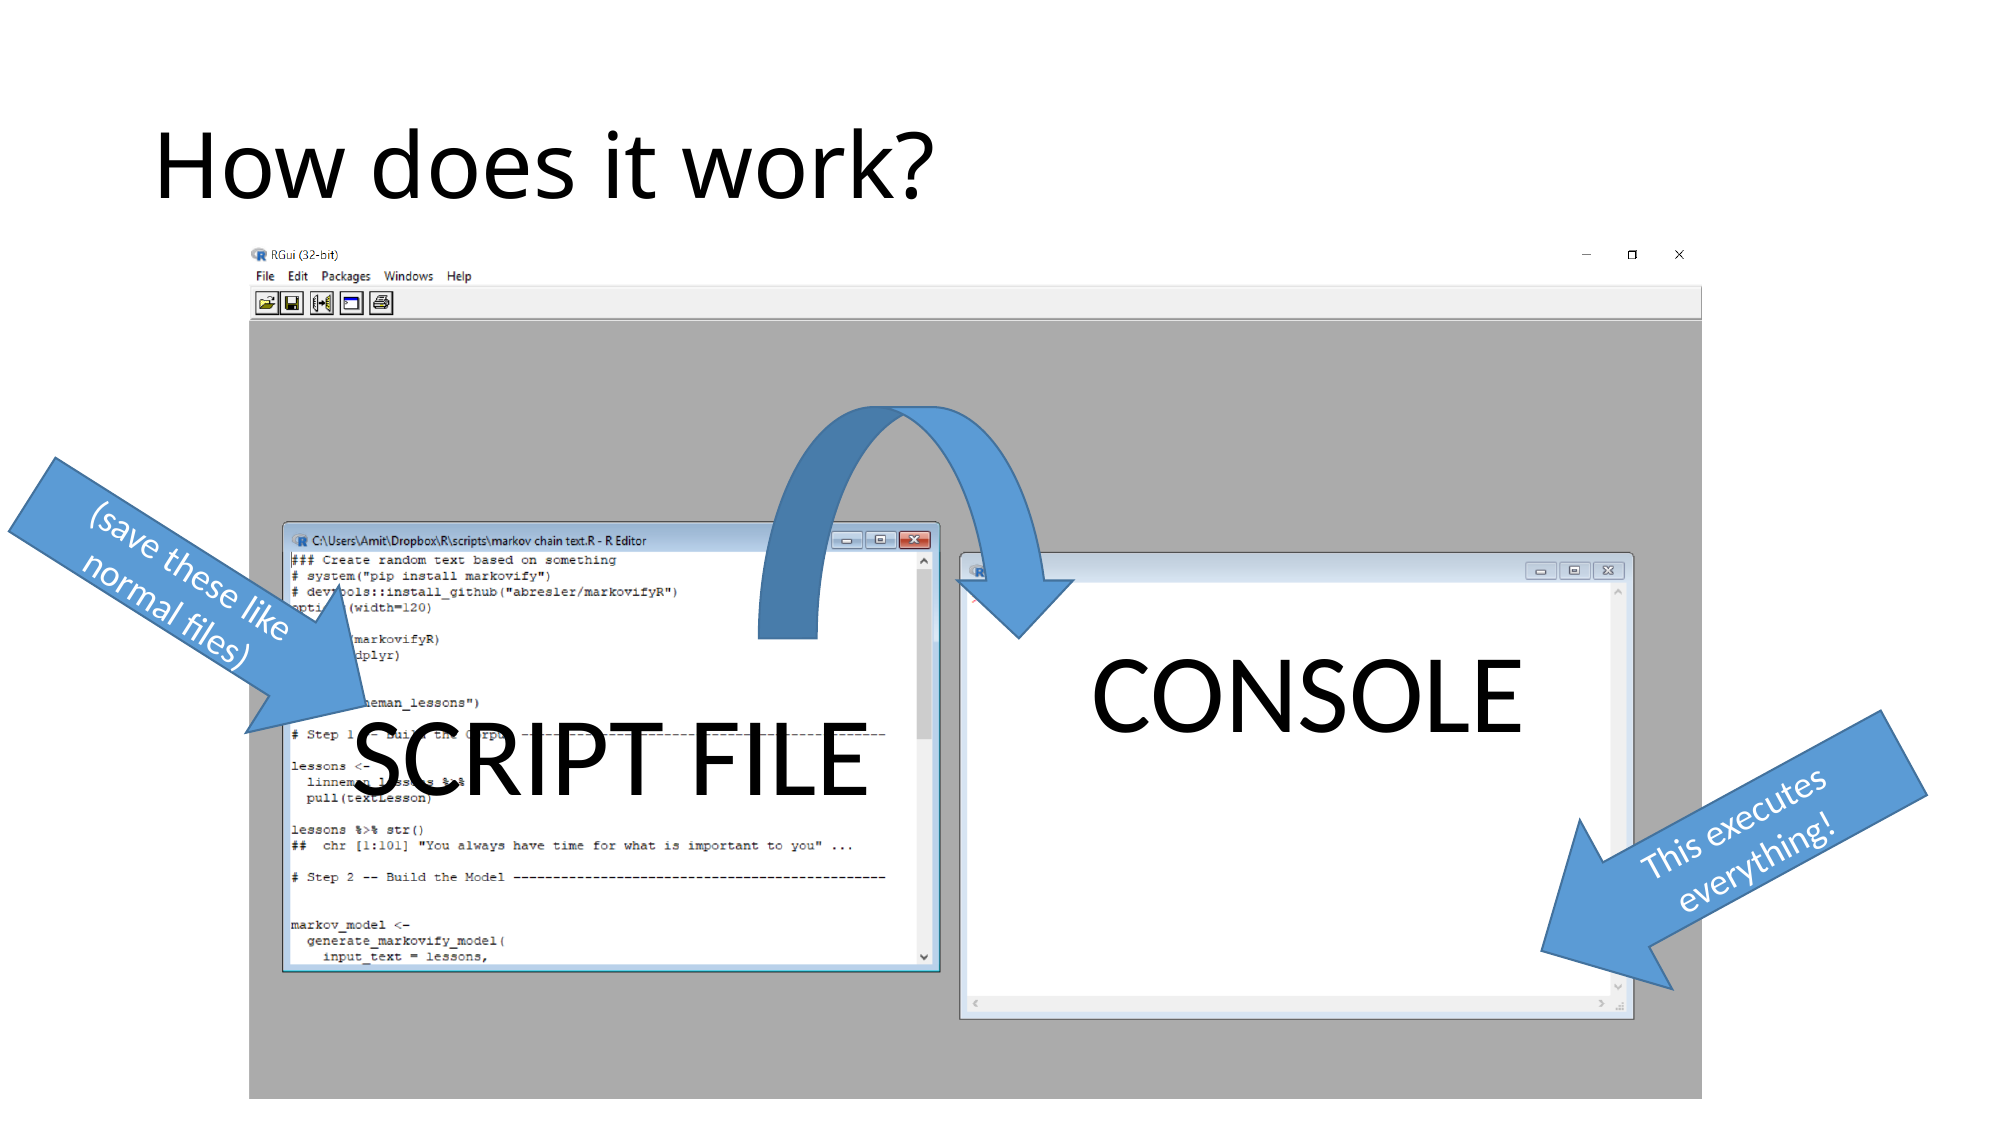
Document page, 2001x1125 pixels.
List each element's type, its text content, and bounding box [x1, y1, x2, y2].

title How does it work? [137, 59, 1863, 278]
picture [249, 243, 1702, 1099]
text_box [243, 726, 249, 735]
text_box This executes everything! [1702, 709, 1929, 920]
text_box (save these like normal files) [7, 456, 249, 685]
